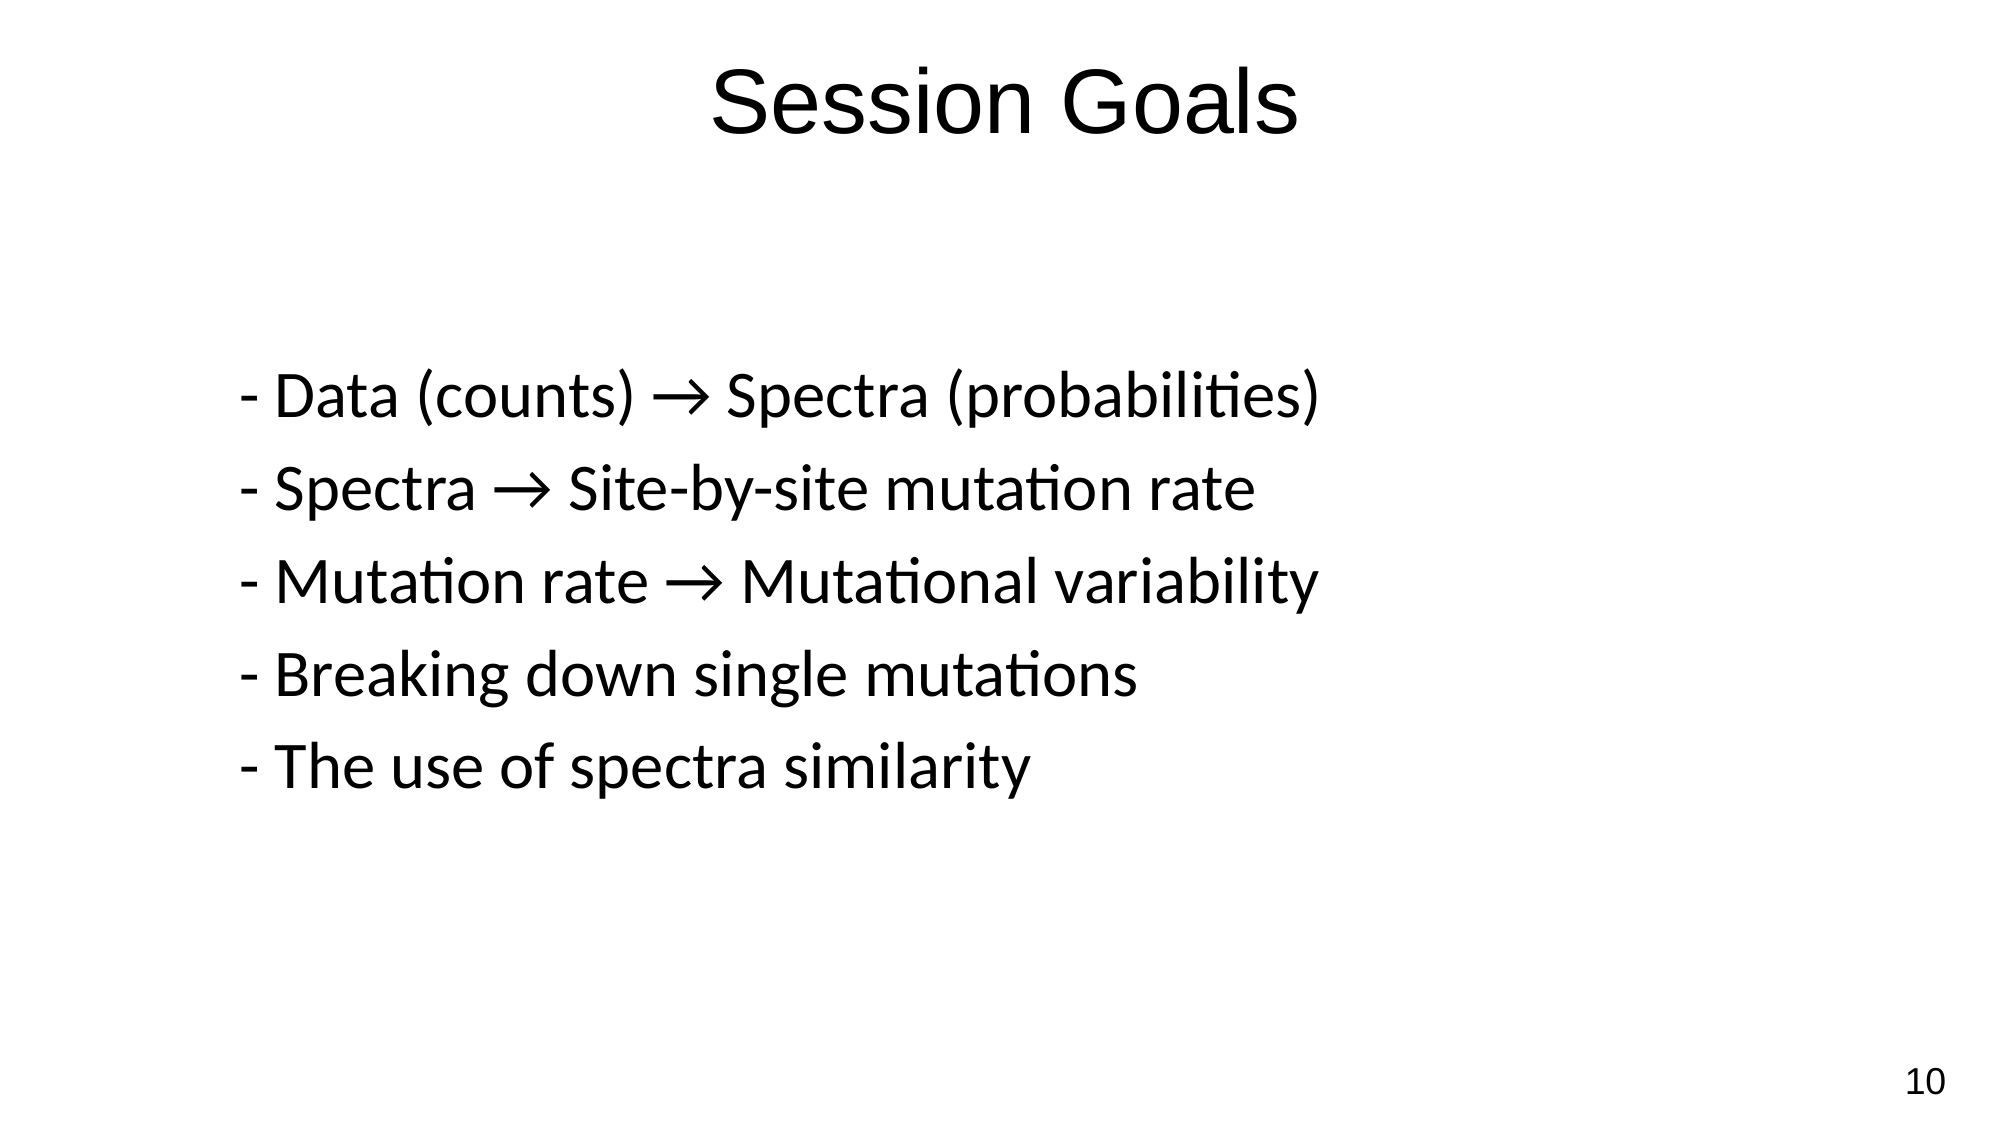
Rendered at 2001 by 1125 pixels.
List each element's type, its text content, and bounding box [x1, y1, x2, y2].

text_box Session Goals [143, 0, 1868, 206]
text_box 10 [1890, 1049, 1965, 1106]
text_box - Data (counts) → Spectra (probabilities) - Spectra → Site-by-site mutation rate - Mutation rate → Mutational variability - Breaking down single mutations - The use of spectra similarity [224, 352, 1860, 842]
text_box [435, 365, 2000, 945]
